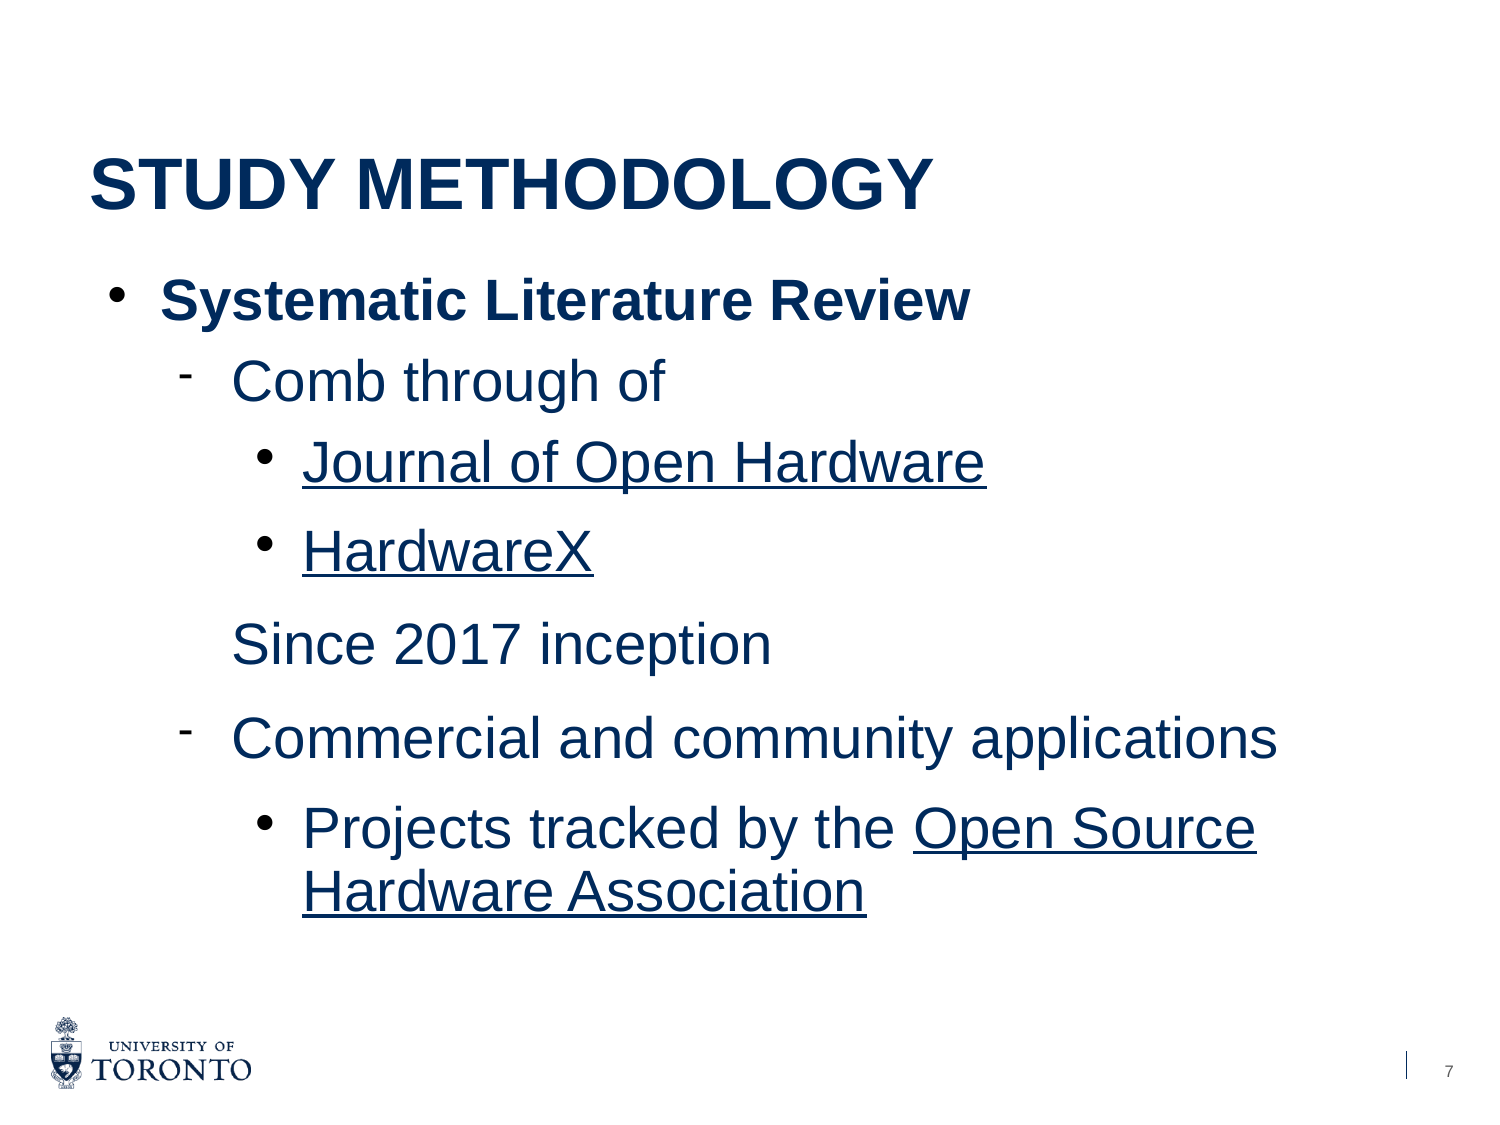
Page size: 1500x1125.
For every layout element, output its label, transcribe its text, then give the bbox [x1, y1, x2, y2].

list Systematic Literature Review Comb through of Journal of Open Hardware HardwareX Since 2017 inception Commercial and community applications Projects tracked by the Open Source Hardware Association [75, 263, 1425, 916]
title Study Methodology [75, 44, 1425, 233]
picture [51, 1017, 251, 1089]
slide_number 7 [1422, 1047, 1476, 1095]
